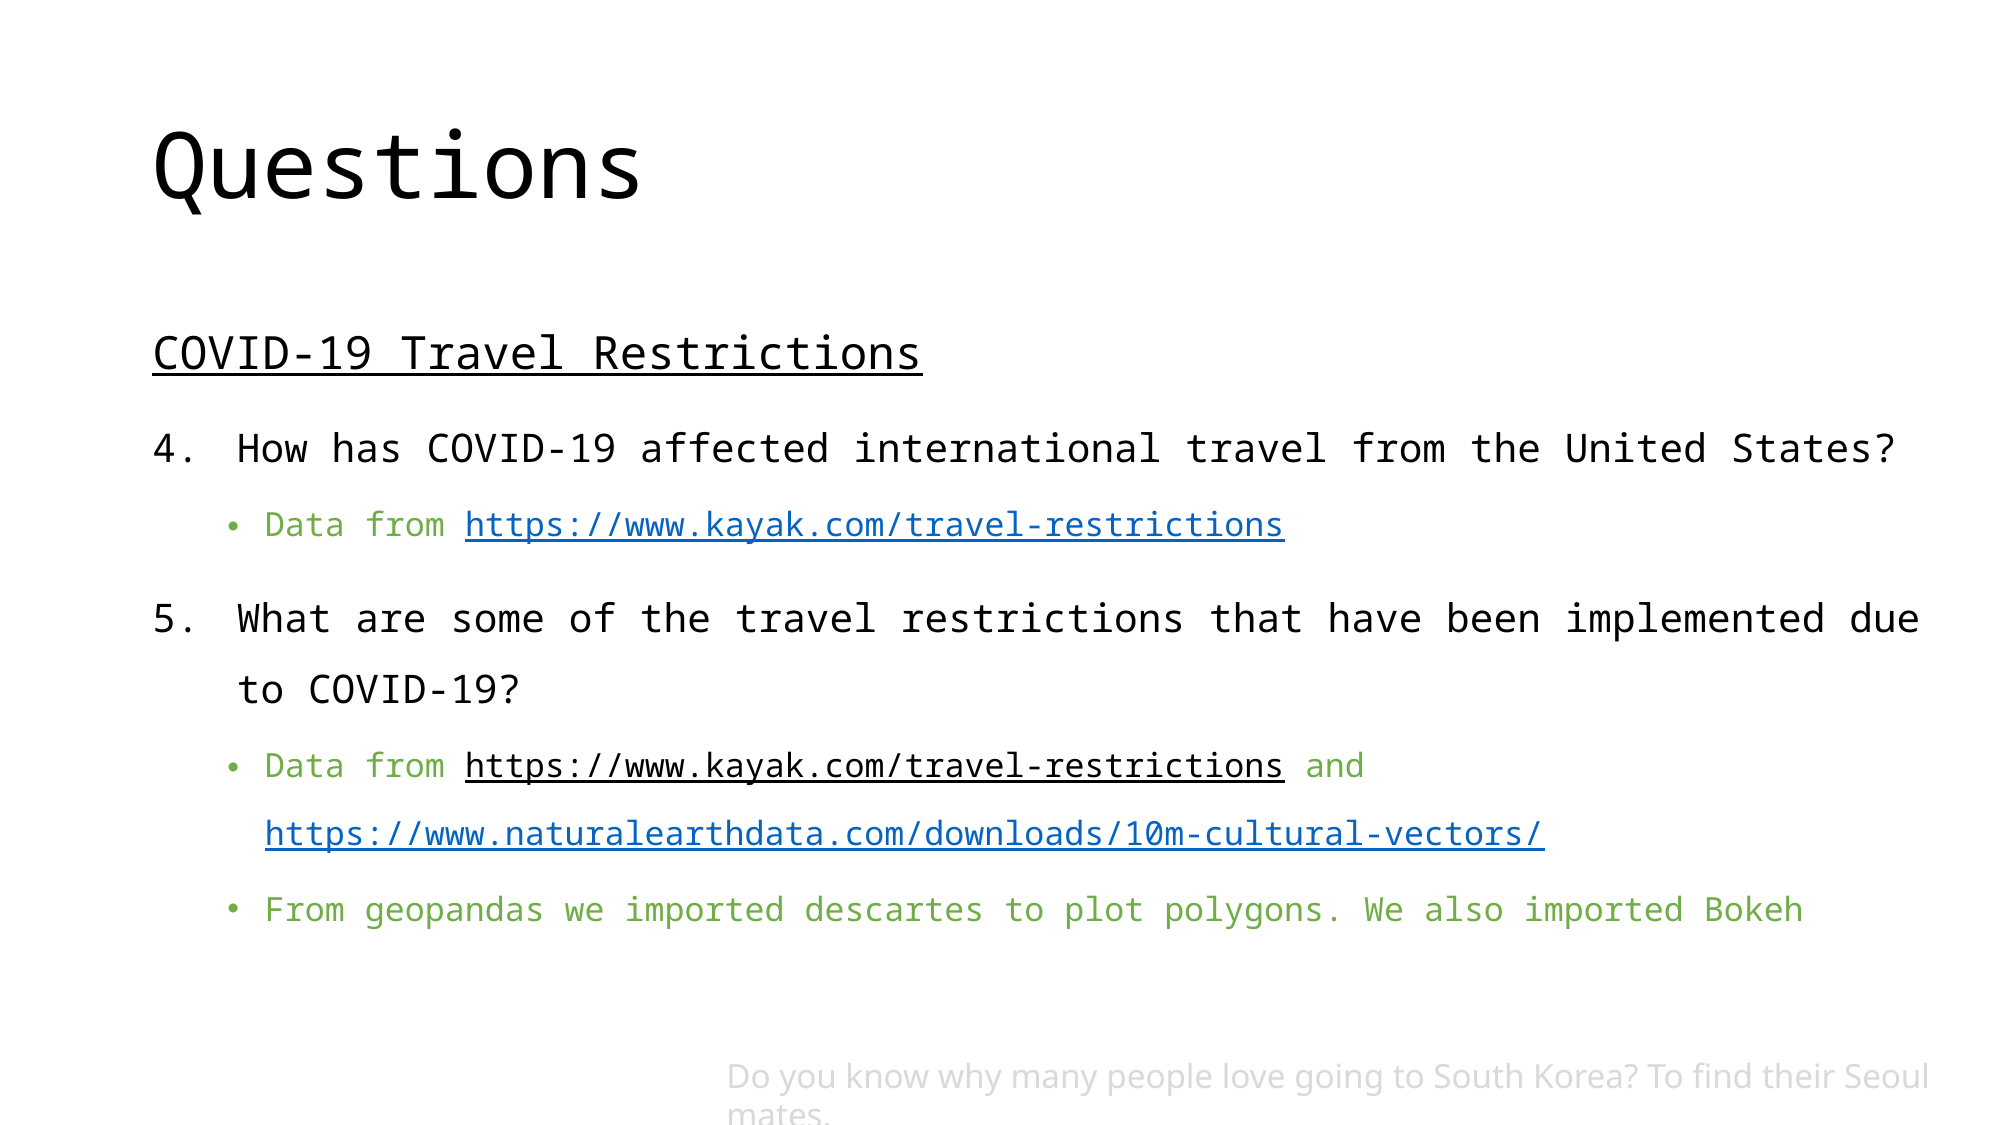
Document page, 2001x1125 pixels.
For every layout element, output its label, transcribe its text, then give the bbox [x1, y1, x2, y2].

title Questions [137, 59, 1863, 278]
list COVID-19 Travel Restrictions How has COVID-19 affected international travel from the United States? Data from https://www.kayak.com/travel-restrictions What are some of the travel restrictions that have been implemented due to COVID-19? Data from https://www.kayak.com/travel-restrictions and https://www.naturalearthdata.com/downloads/10m-cultural-vectors/ From geopandas we imported descartes to plot polygons. We also imported Bokeh [137, 288, 1941, 1003]
text_box Do you know why many people love going to South Korea? To find their Seoul mates. [711, 1047, 2000, 1125]
